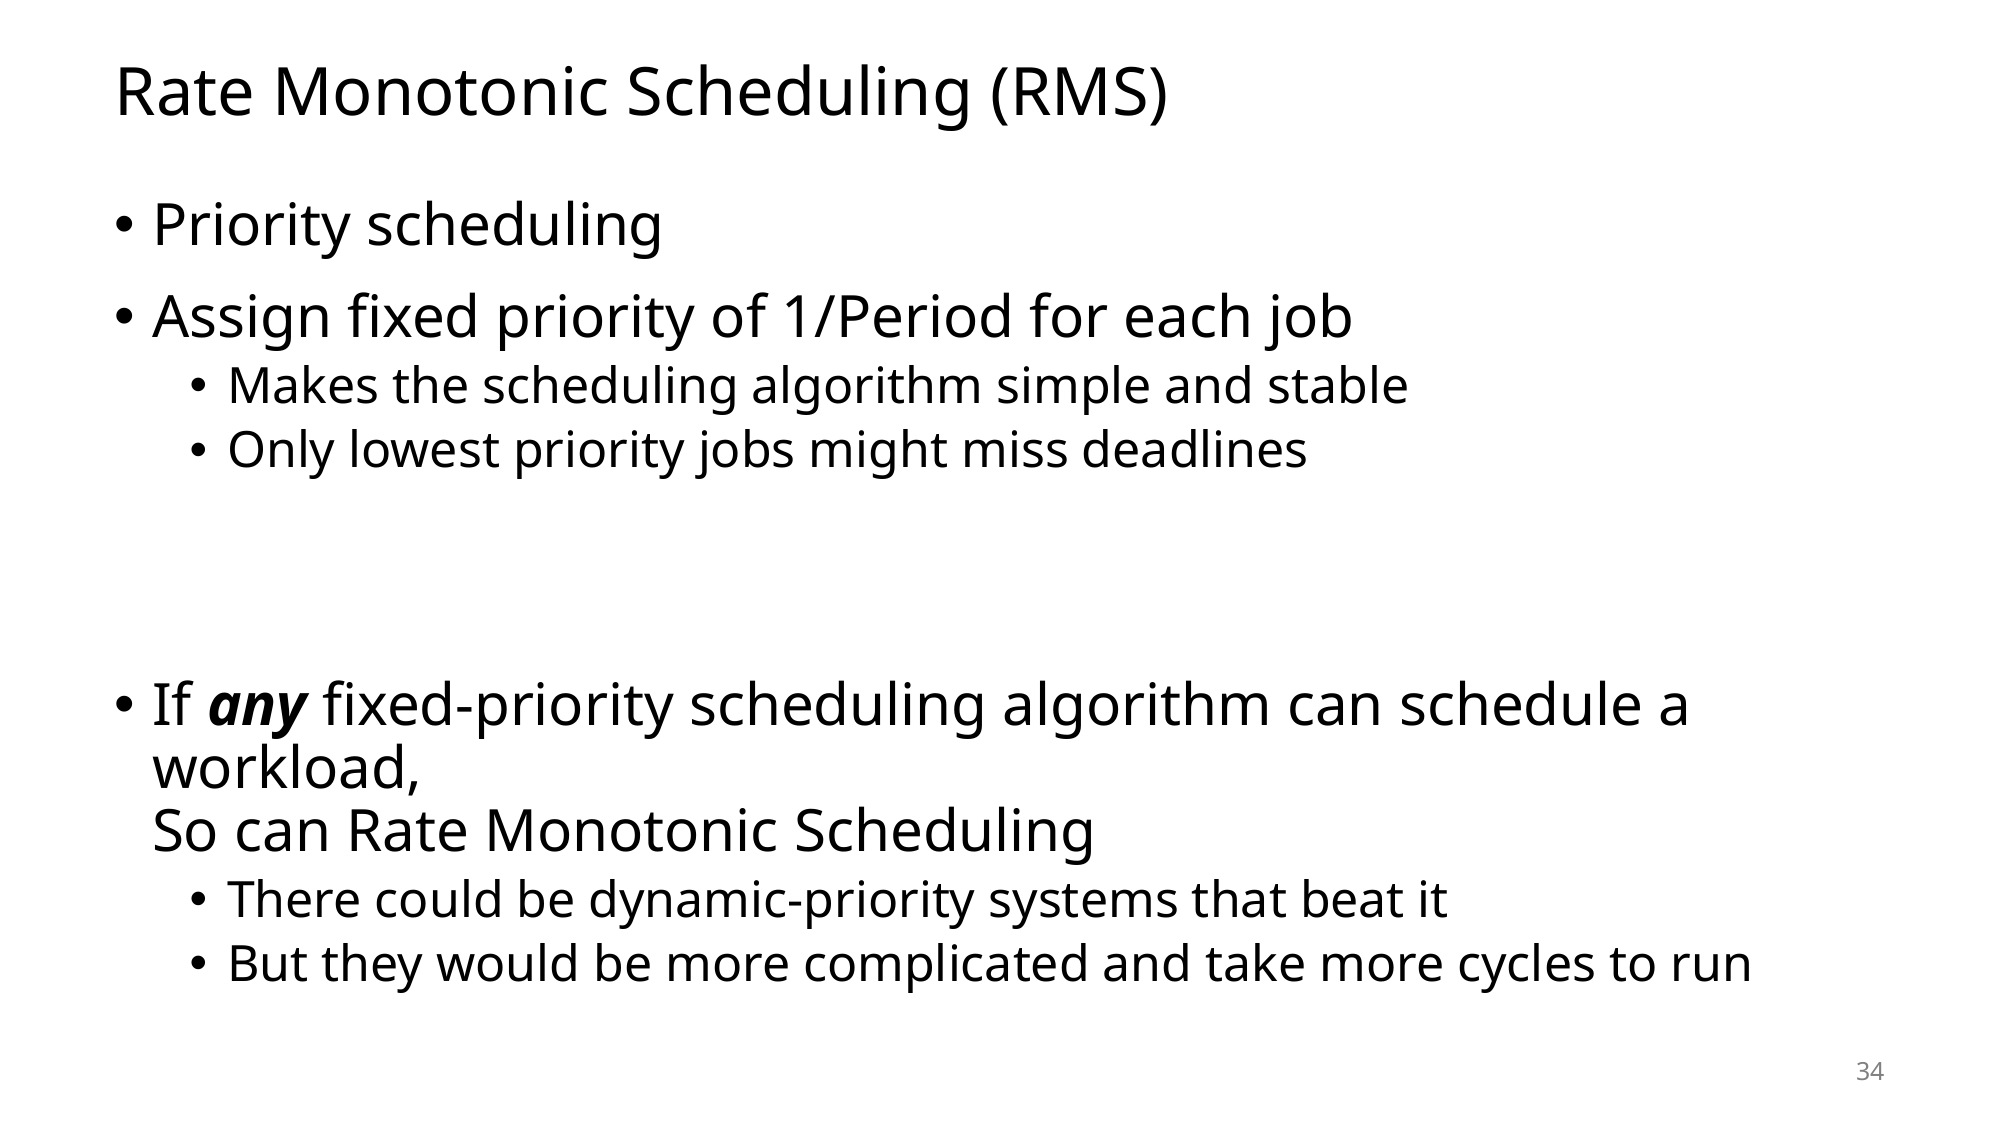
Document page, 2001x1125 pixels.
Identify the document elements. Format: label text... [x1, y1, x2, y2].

slide_number 34 [1749, 1042, 1900, 1103]
list Priority scheduling Assign fixed priority of 1/Period for each job Makes the scheduling algorithm simple and stable Only lowest priority jobs might miss deadlines If any fixed-priority scheduling algorithm can schedule a workload, So can Rate Monotonic Scheduling There could be dynamic-priority systems that beat it But they would be more complicated and take more cycles to run [99, 187, 1900, 1013]
title Rate Monotonic Scheduling (RMS) [99, 37, 1900, 150]
